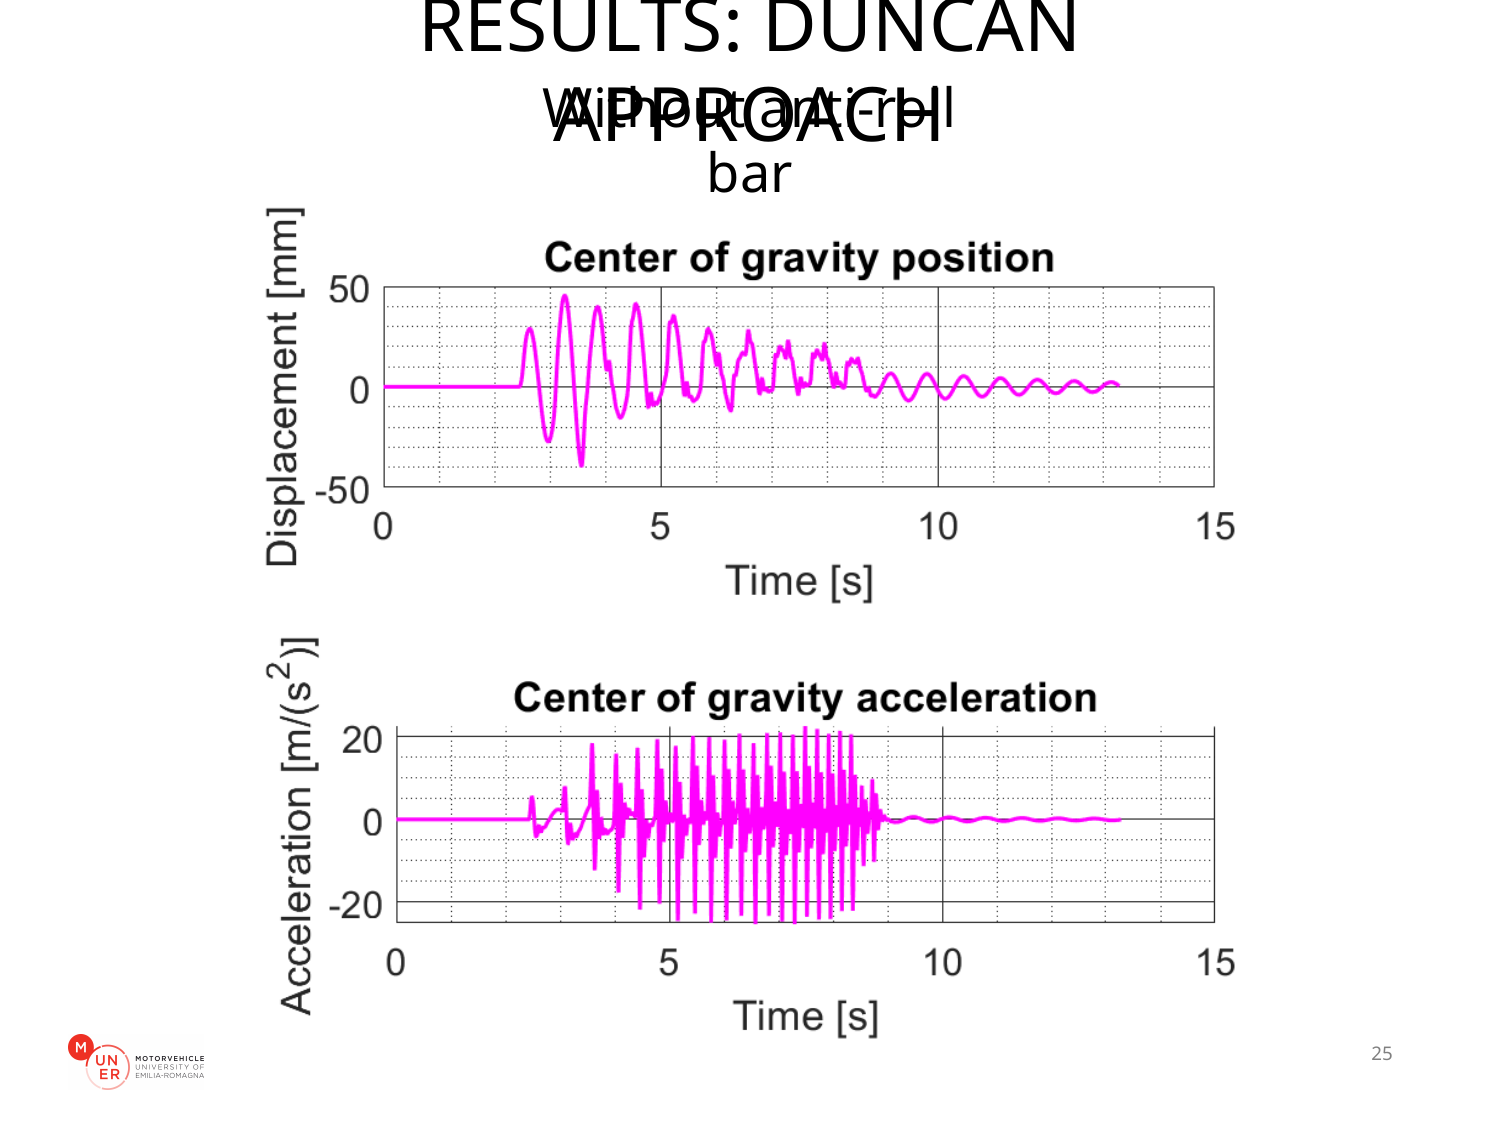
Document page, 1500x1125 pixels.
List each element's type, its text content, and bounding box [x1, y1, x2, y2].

list Without anti-roll bar [479, 111, 1021, 166]
slide_number 25 [1356, 1034, 1425, 1095]
picture [68, 1034, 204, 1090]
picture [262, 635, 1237, 1041]
picture [262, 205, 1237, 606]
title RESULTS: DUNCAN APPROACH [211, 23, 1289, 109]
